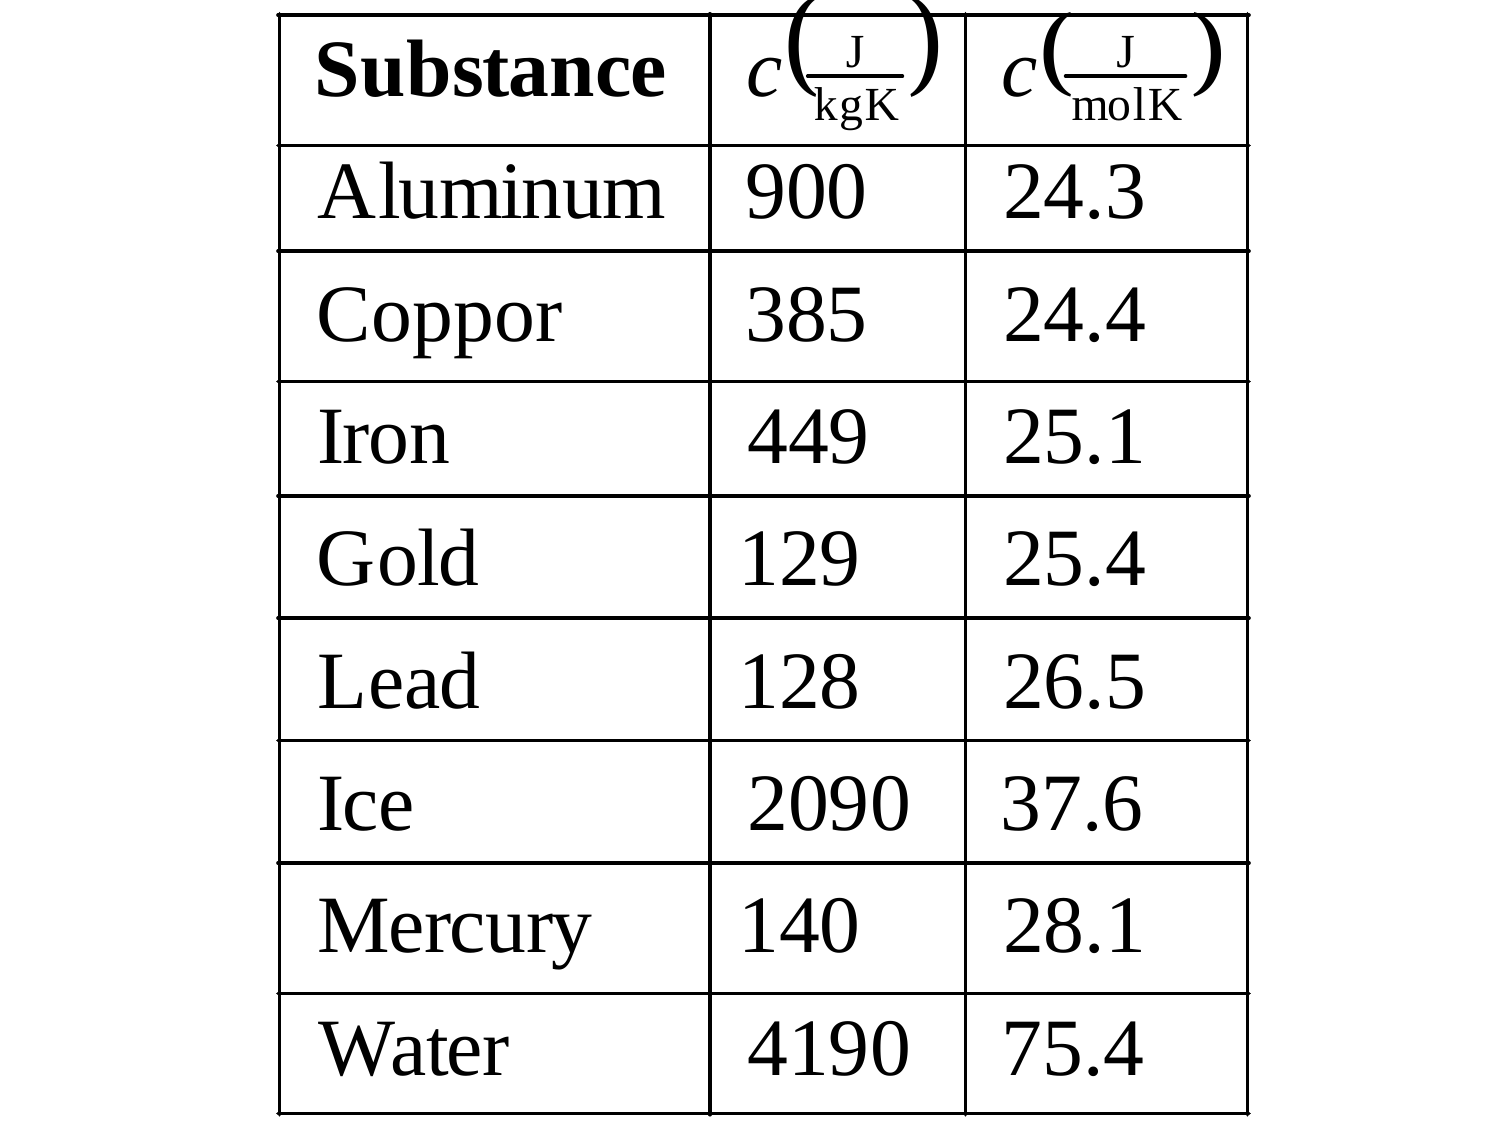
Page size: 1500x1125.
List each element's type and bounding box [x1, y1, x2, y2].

text_box [263, 0, 1266, 1125]
